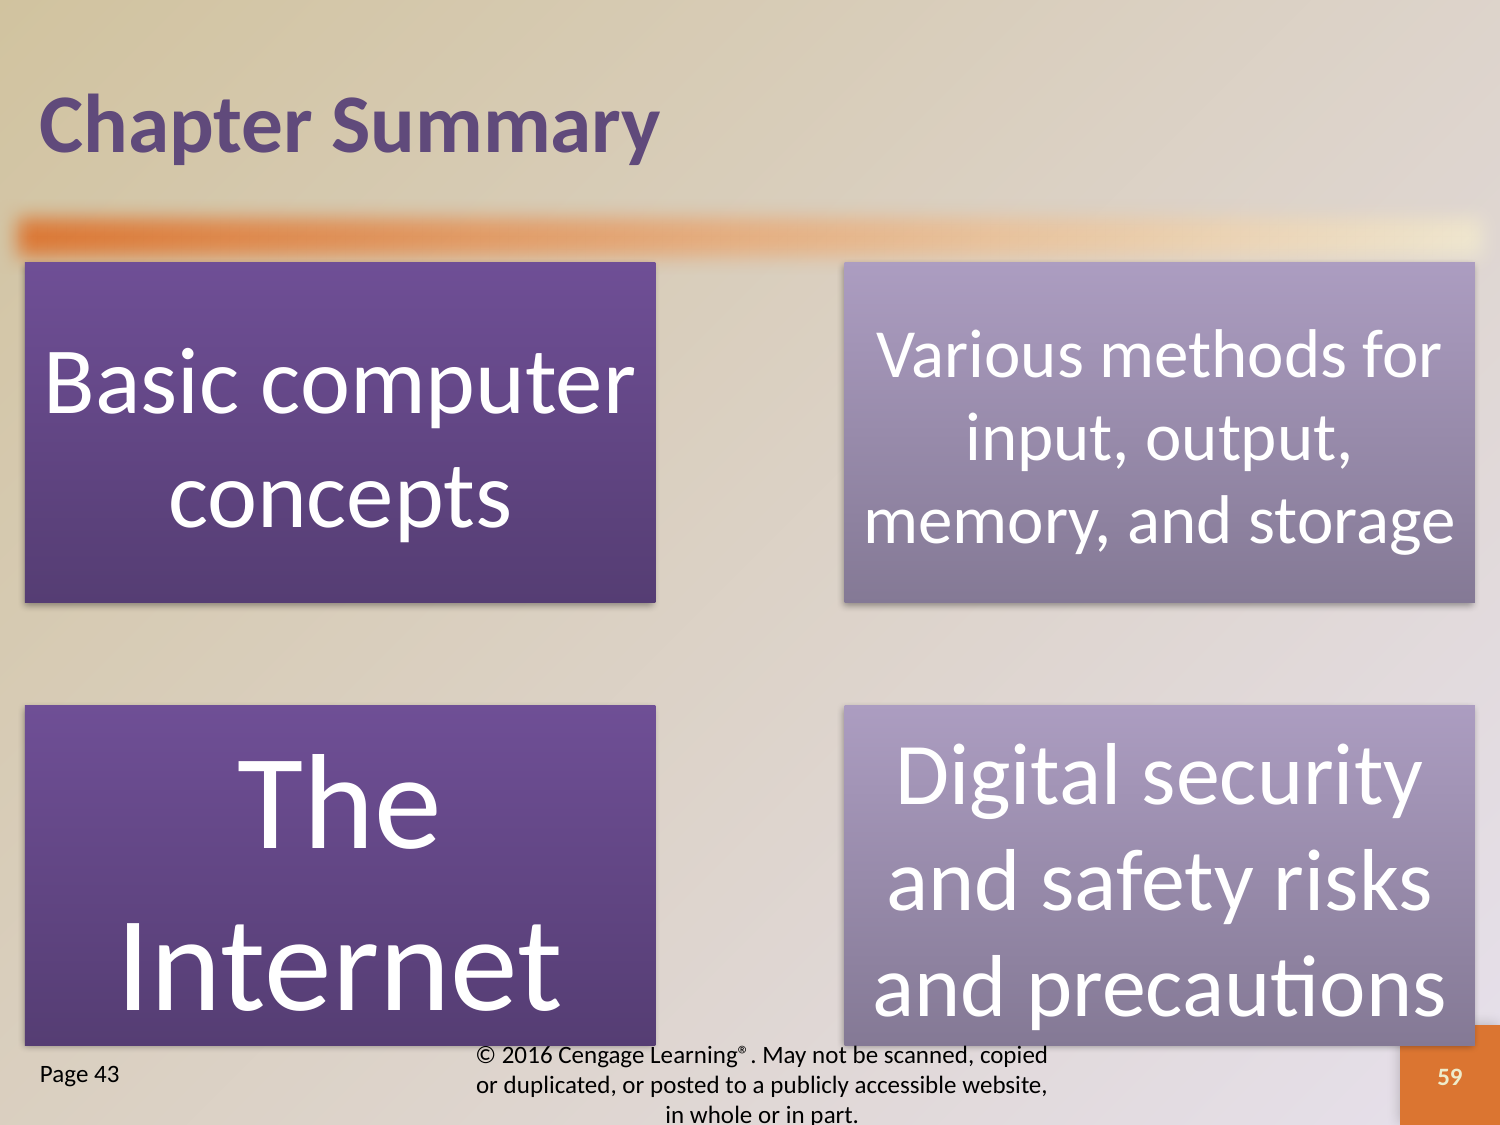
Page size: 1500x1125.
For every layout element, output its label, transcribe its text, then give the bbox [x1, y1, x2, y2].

footer © 2016 Cengage Learning®. May not be scanned, copied or duplicated, or posted to a publicly accessible website, in whole or in part. [450, 1042, 1075, 1125]
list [24, 262, 1476, 1026]
title Chapter Summary [24, 24, 1475, 213]
list Page 43 [24, 1050, 300, 1125]
